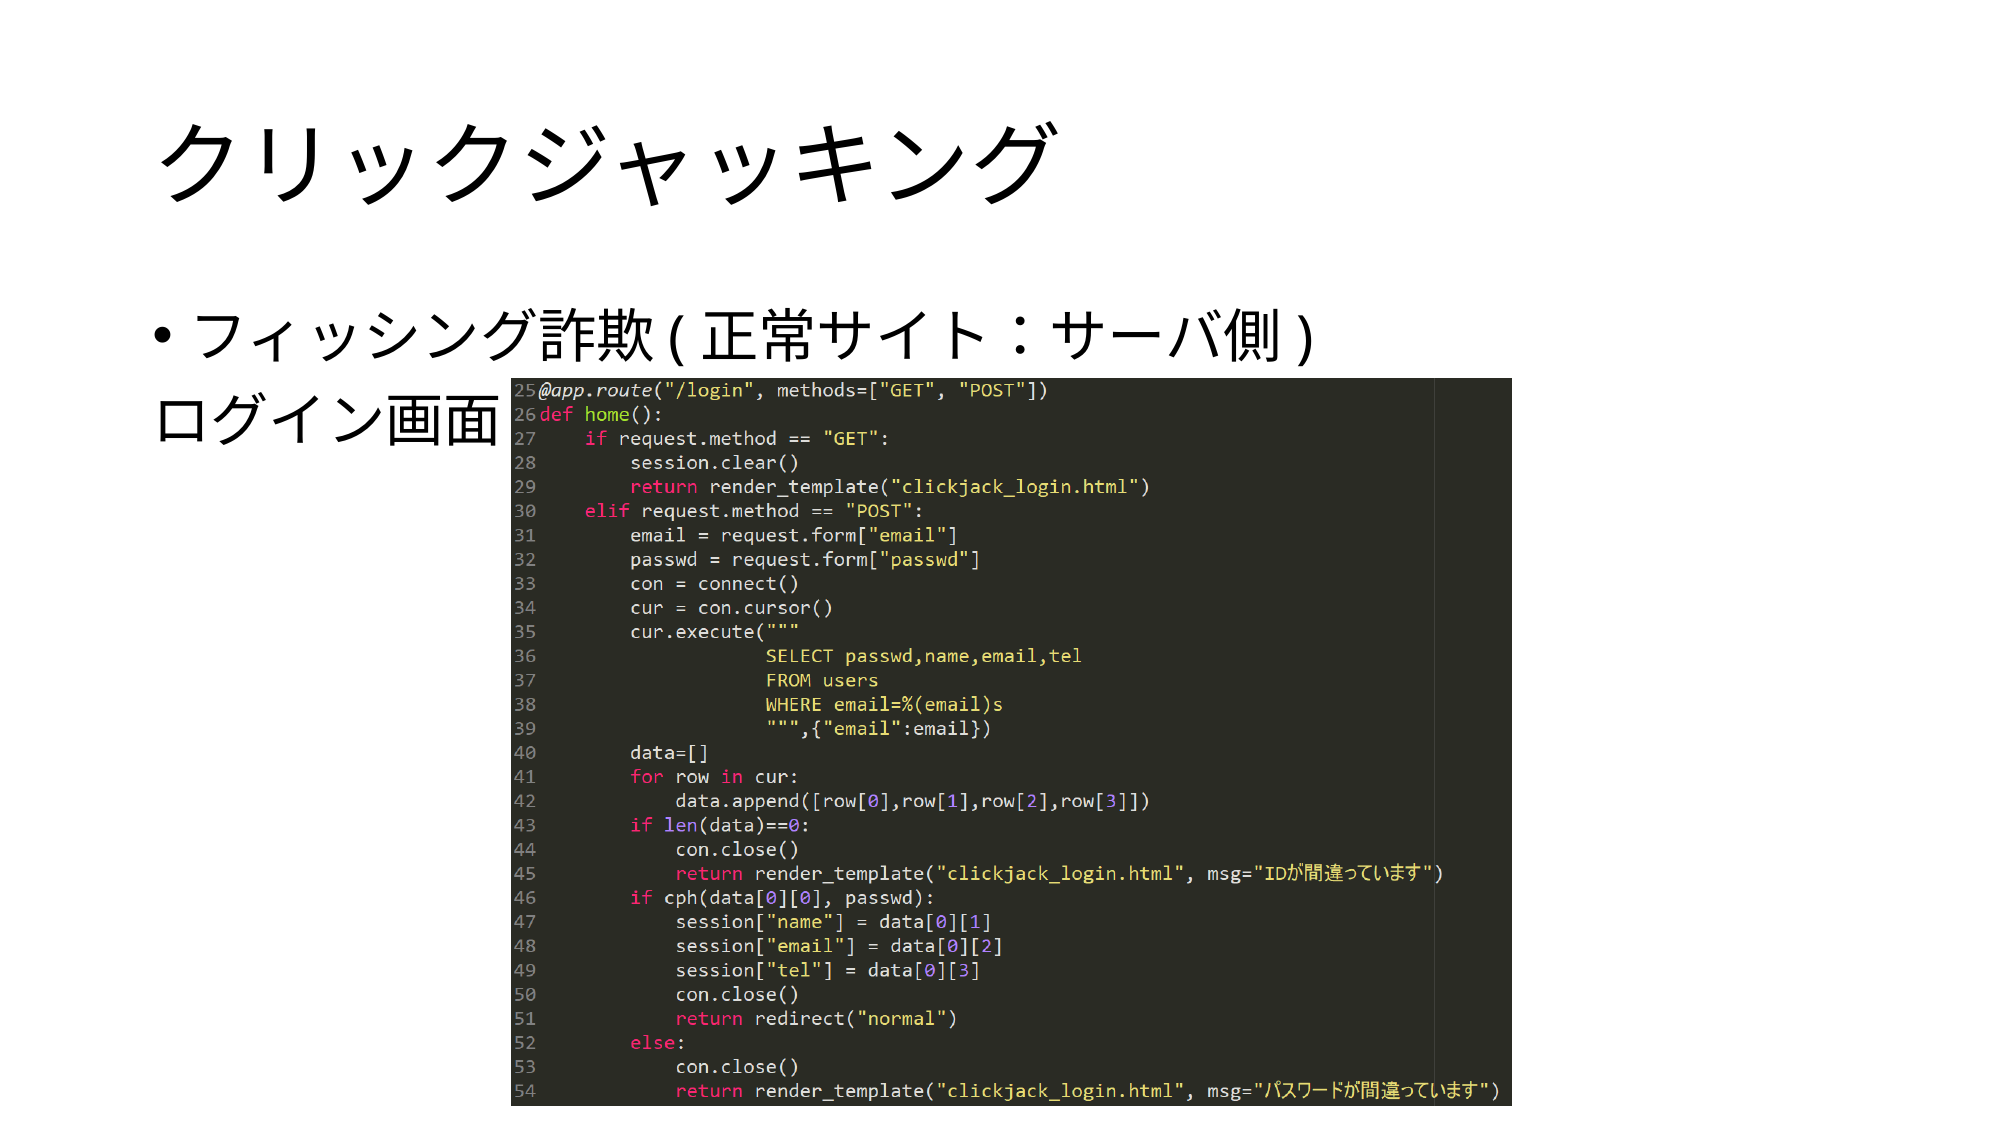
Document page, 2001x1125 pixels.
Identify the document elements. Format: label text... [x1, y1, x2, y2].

picture [511, 378, 1512, 1106]
list フィッシング詐欺(正常サイト：サーバ側) ログイン画面 [137, 299, 1863, 1014]
title クリックジャッキング [137, 59, 1863, 278]
